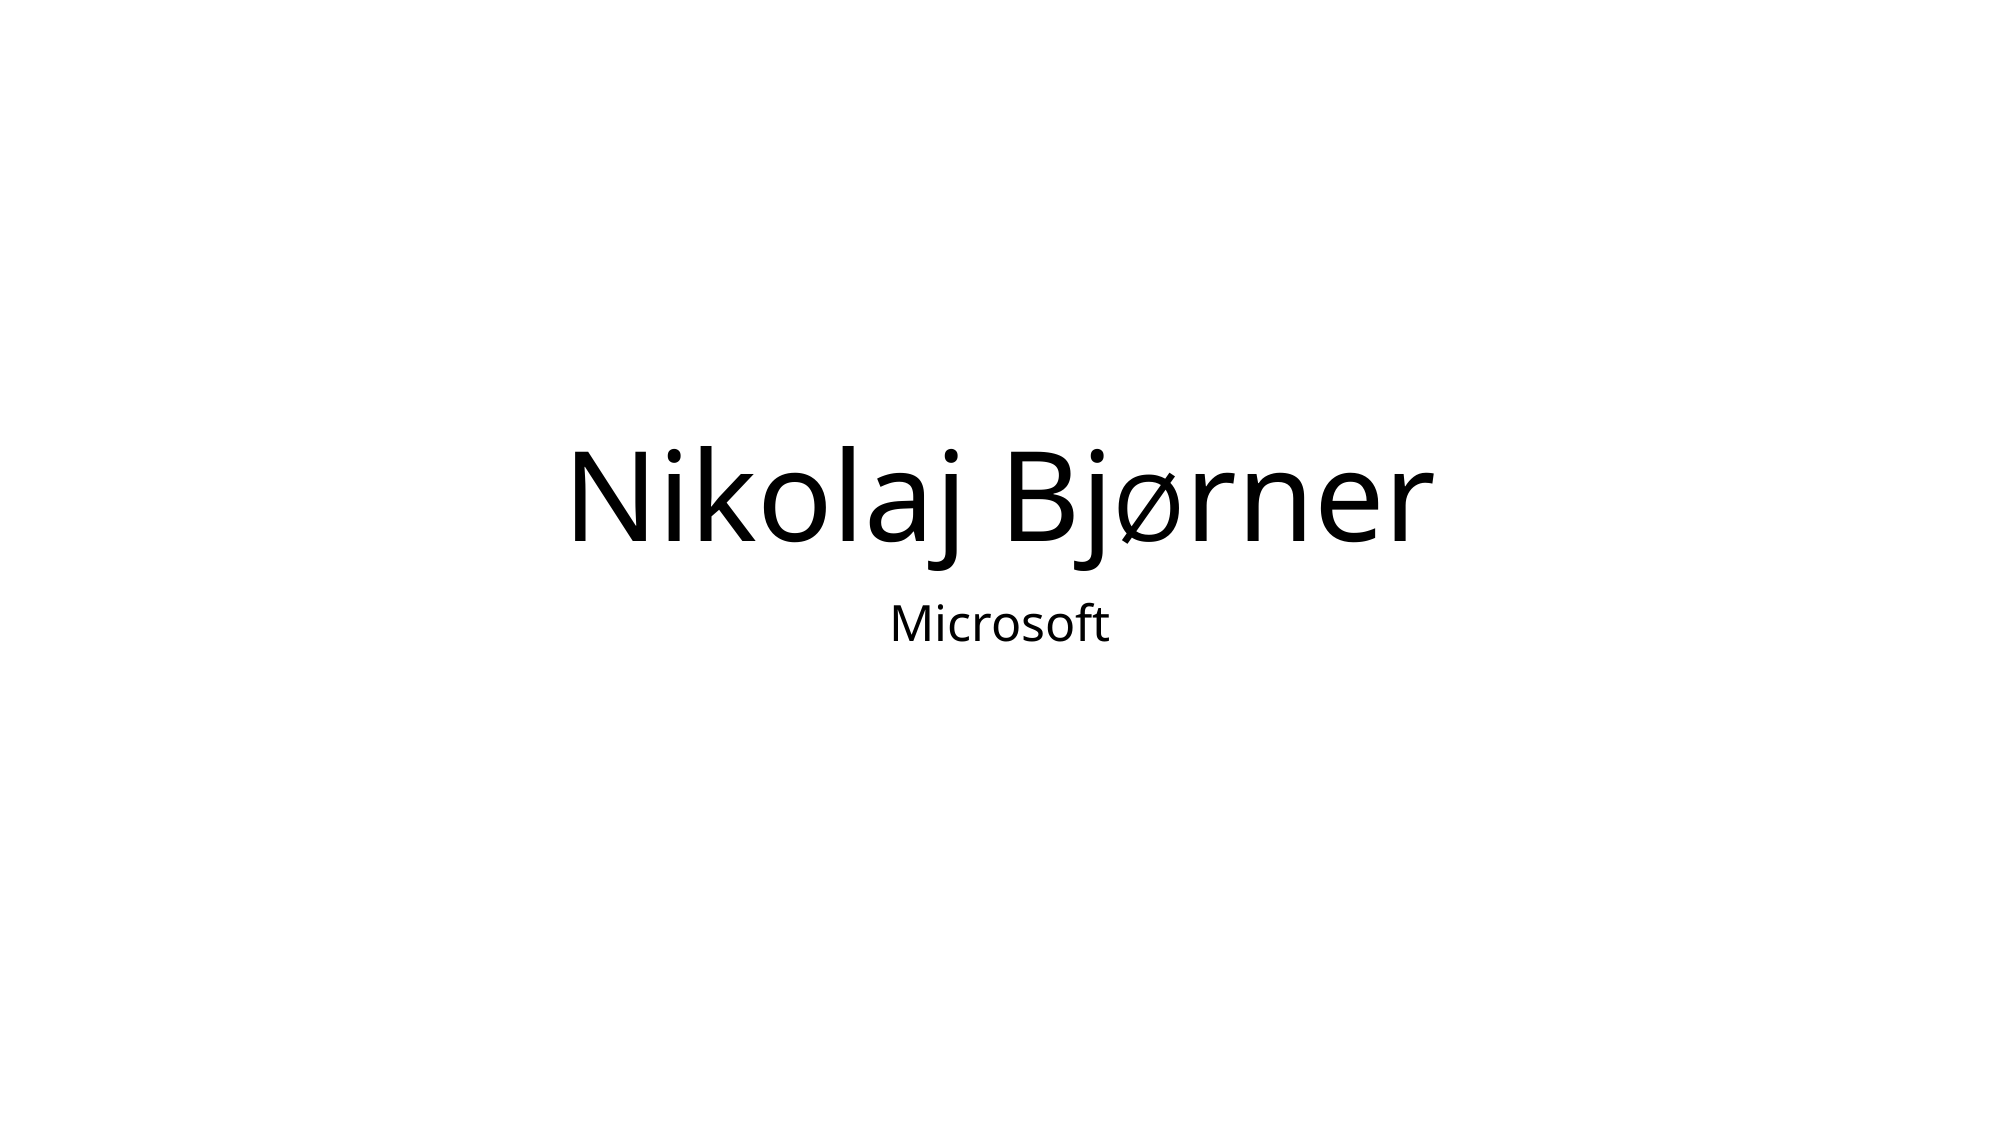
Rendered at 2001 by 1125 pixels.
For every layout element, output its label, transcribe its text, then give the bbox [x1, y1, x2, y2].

subtitle Microsoft [249, 590, 1750, 863]
title Nikolaj BjØrner [249, 184, 1750, 576]
